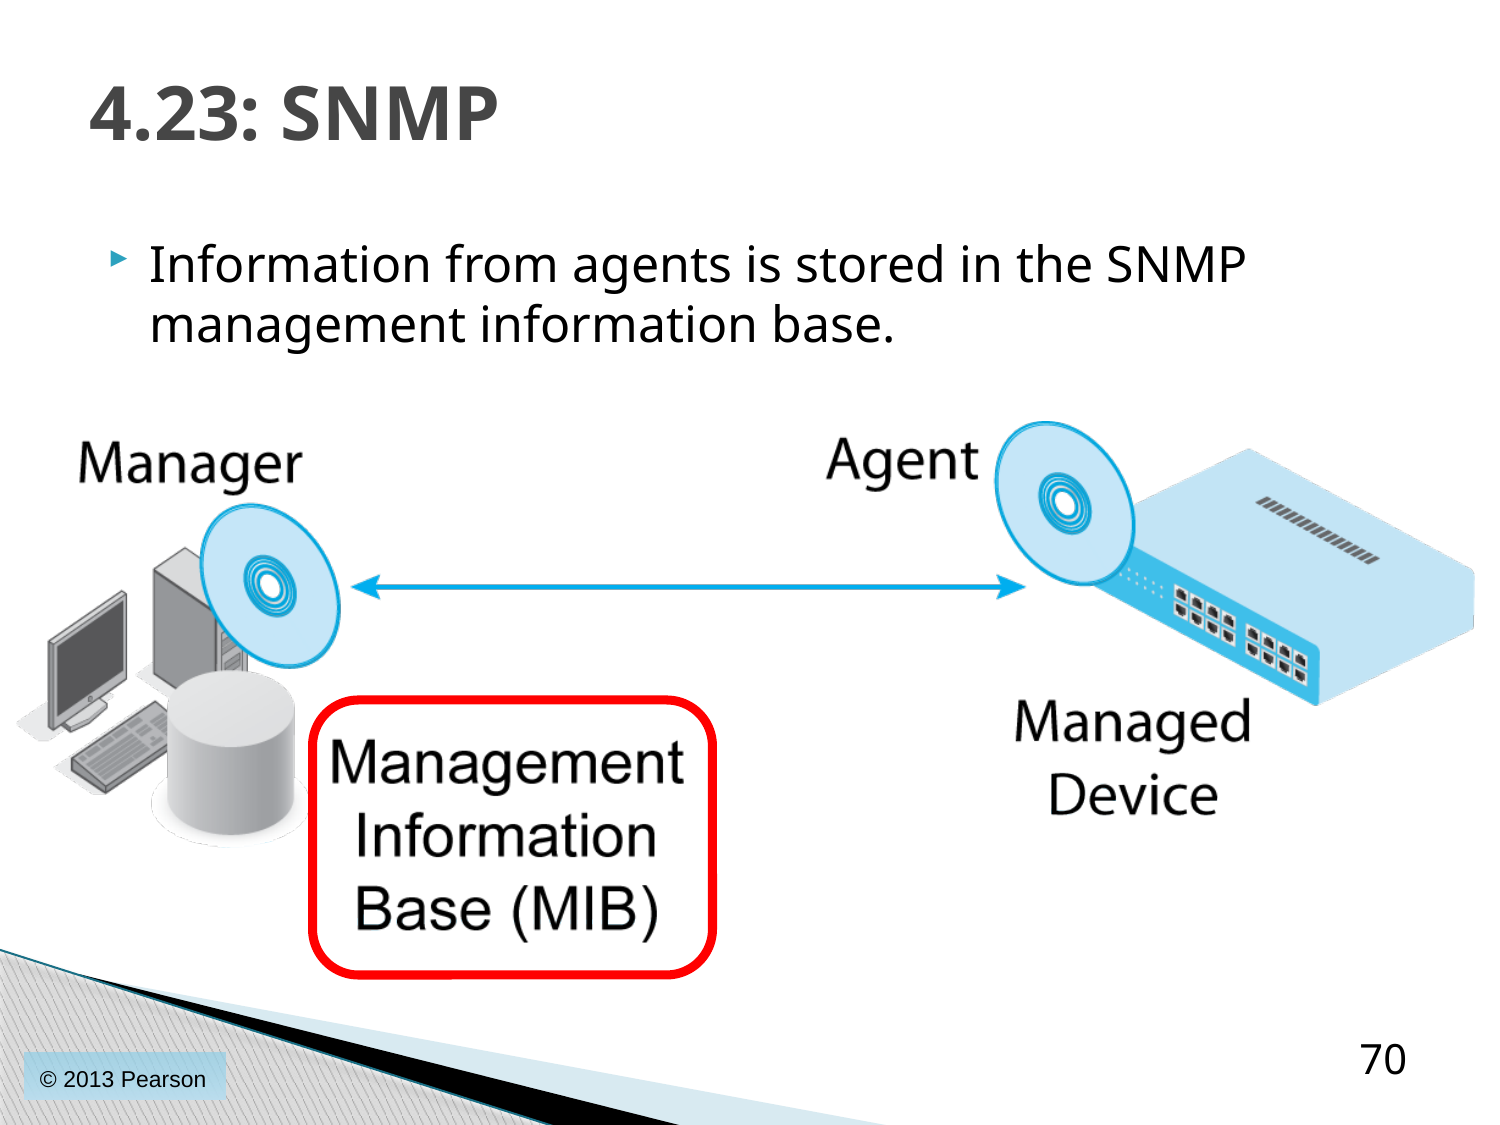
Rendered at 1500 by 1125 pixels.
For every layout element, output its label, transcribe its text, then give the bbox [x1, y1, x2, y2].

picture [16, 421, 1476, 951]
text_box [320, 962, 705, 980]
footer © 2013 Pearson [24, 1052, 225, 1100]
list Information from agents is stored in the SNMP management information base. [74, 224, 1426, 388]
title 4.23: SNMP [75, 45, 1425, 175]
slide_number 70 [1287, 1037, 1423, 1098]
